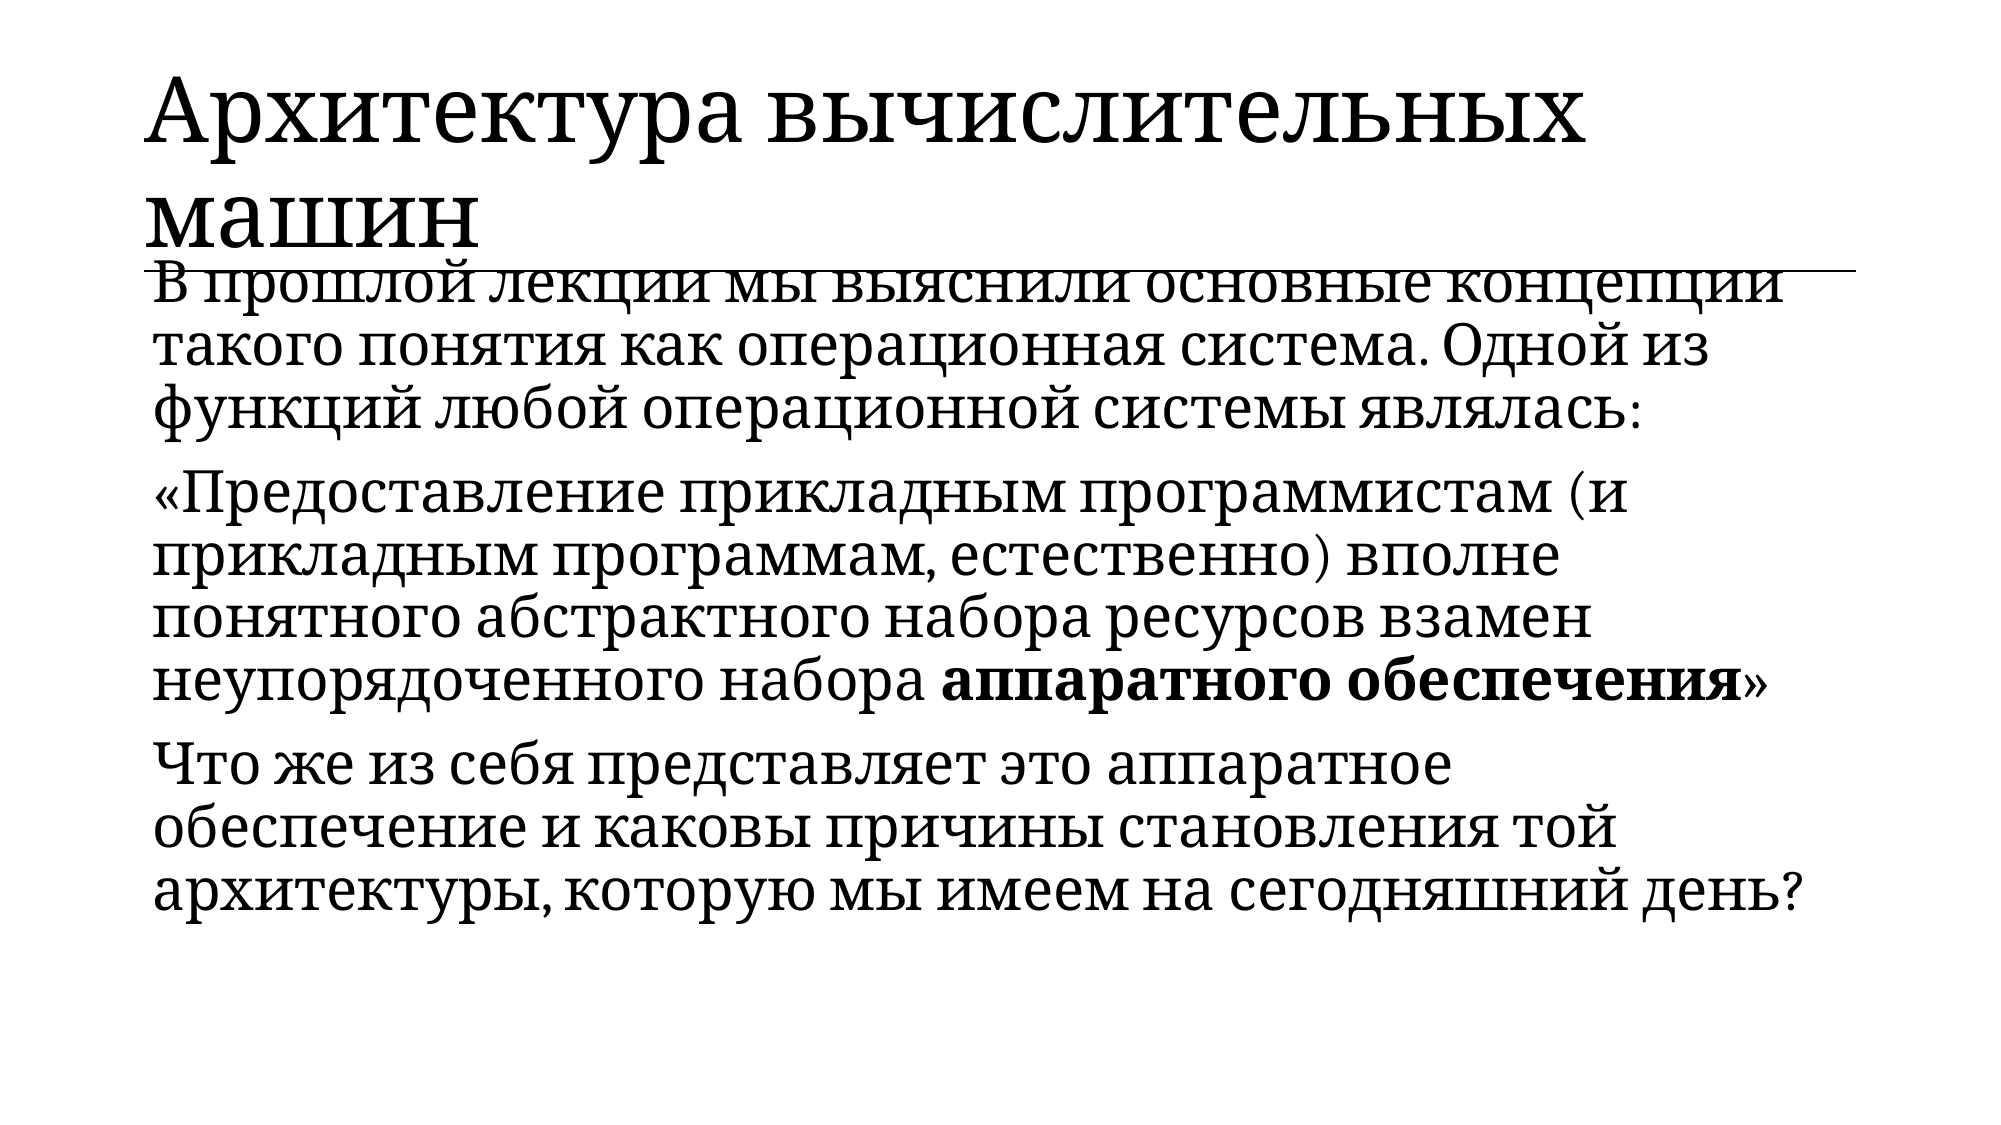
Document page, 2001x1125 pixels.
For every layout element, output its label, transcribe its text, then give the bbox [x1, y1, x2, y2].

table_header Архитектура вычислительных машин [144, 60, 1856, 270]
list В прошлой лекции мы выяснили основные концепции такого понятия как операционная система. Одной из функций любой операционной системы являлась: «Предоставление прикладным программистам (и прикладным программам, естественно) вполне понятного абстрактного набора ресурсов взамен неупорядоченного набора аппаратного обеспечения» Что же из себя представляет это аппаратное обеспечение и каковы причины становления той архитектуры, которую мы имеем на сегодняшний день? [137, 245, 1856, 1066]
